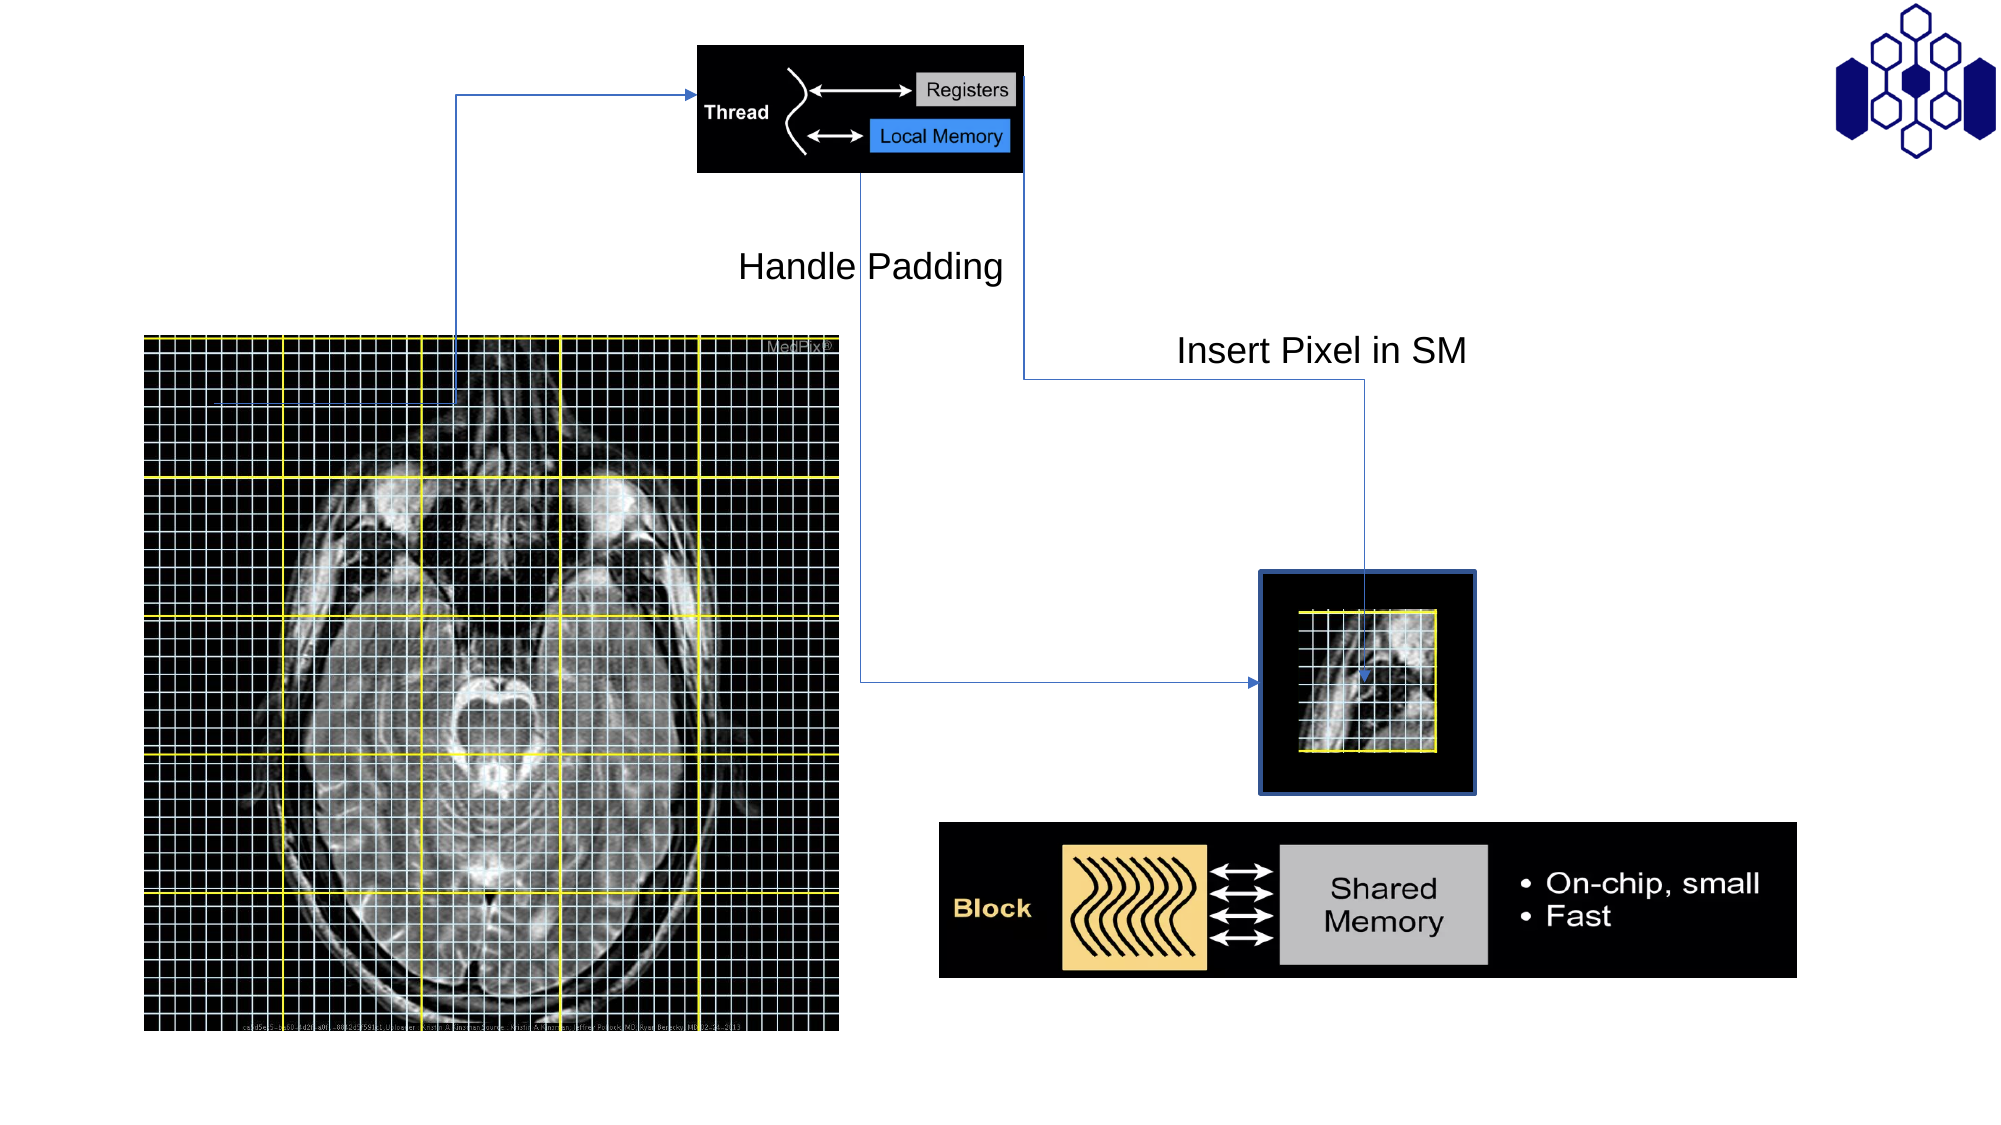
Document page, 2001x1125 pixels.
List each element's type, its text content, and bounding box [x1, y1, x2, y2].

picture [697, 45, 1025, 173]
picture [1298, 609, 1438, 753]
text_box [213, 94, 698, 404]
picture [1831, 0, 2000, 169]
picture [939, 822, 1797, 979]
picture [143, 334, 840, 1031]
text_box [890, 208, 1498, 550]
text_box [805, 227, 1316, 628]
text_box Handle Padding [723, 234, 800, 295]
text_box [1258, 569, 1477, 796]
